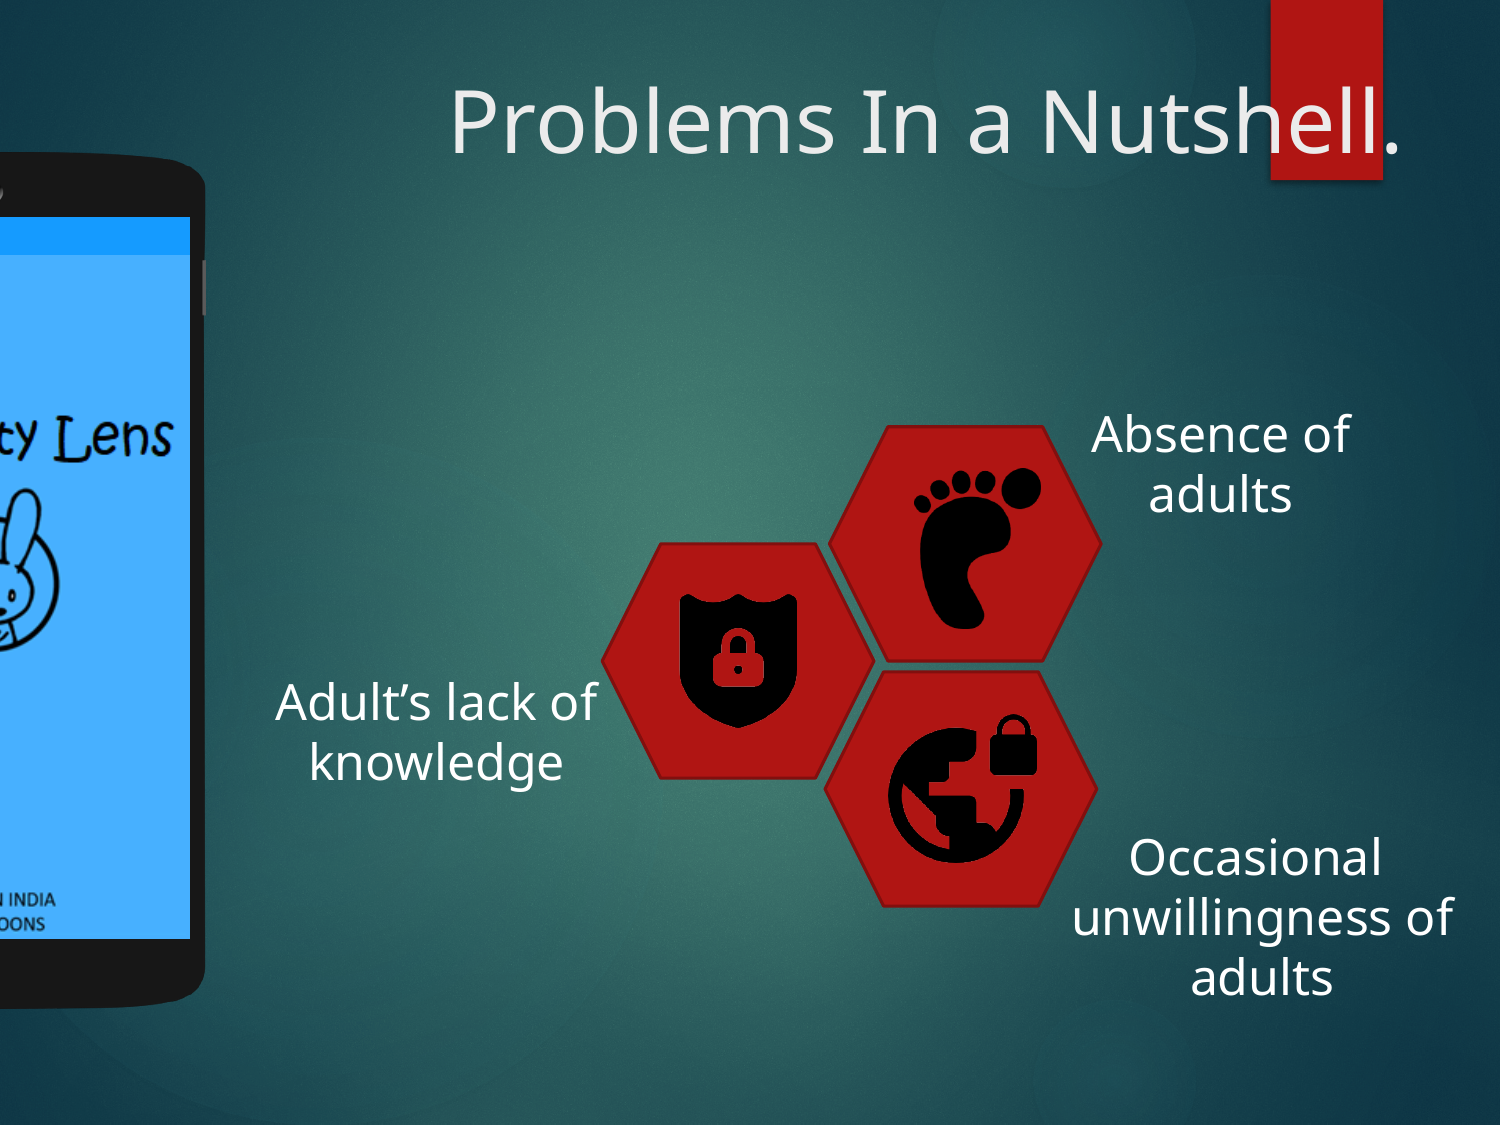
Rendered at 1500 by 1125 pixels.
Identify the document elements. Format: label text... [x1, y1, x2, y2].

text_box Absence of adults [1015, 395, 1427, 530]
text_box [600, 542, 876, 780]
picture [887, 714, 1037, 864]
text_box [828, 425, 1103, 663]
title Problems In a Nutshell. [432, 58, 1500, 218]
text_box [823, 670, 1099, 908]
text_box Adult’s lack of knowledge [224, 662, 649, 798]
picture [914, 468, 1041, 629]
picture [0, 152, 206, 1009]
text_box Occasional unwillingness of adults [1040, 818, 1484, 1014]
picture [671, 594, 805, 728]
